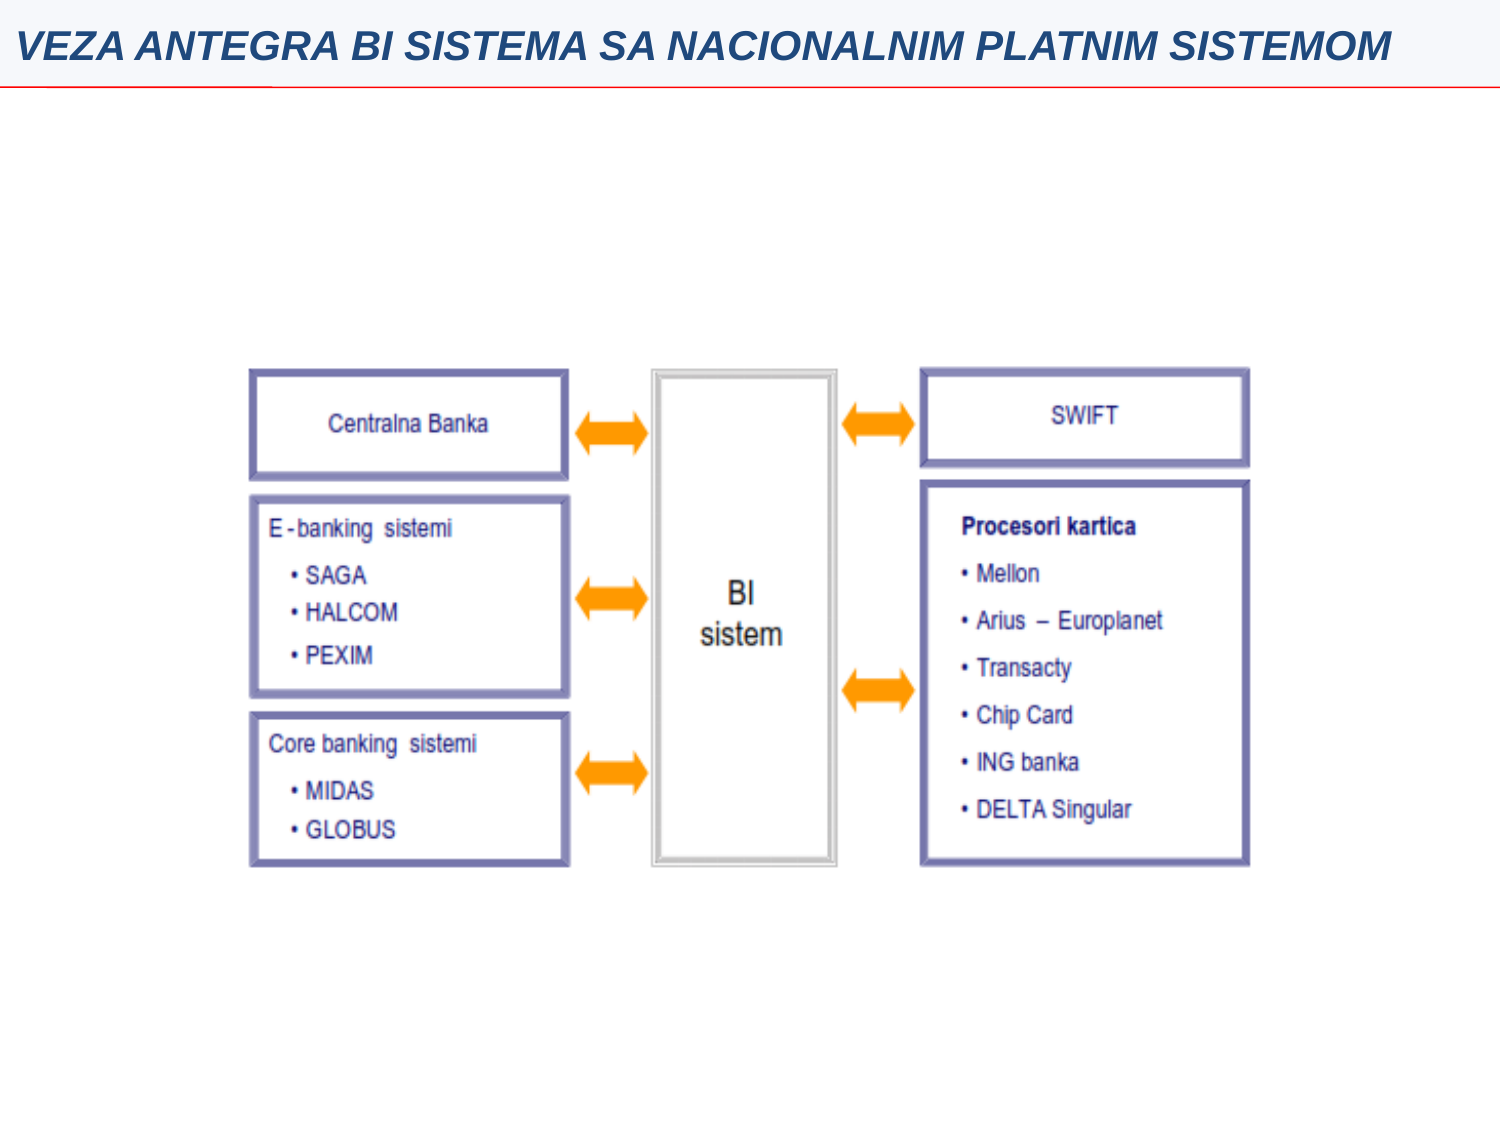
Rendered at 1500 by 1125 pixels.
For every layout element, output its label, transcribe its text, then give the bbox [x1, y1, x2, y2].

picture [235, 361, 1265, 878]
text_box Veza Antegra BI sistema sa Nacionalnim platnim sistemom [0, 0, 1500, 86]
